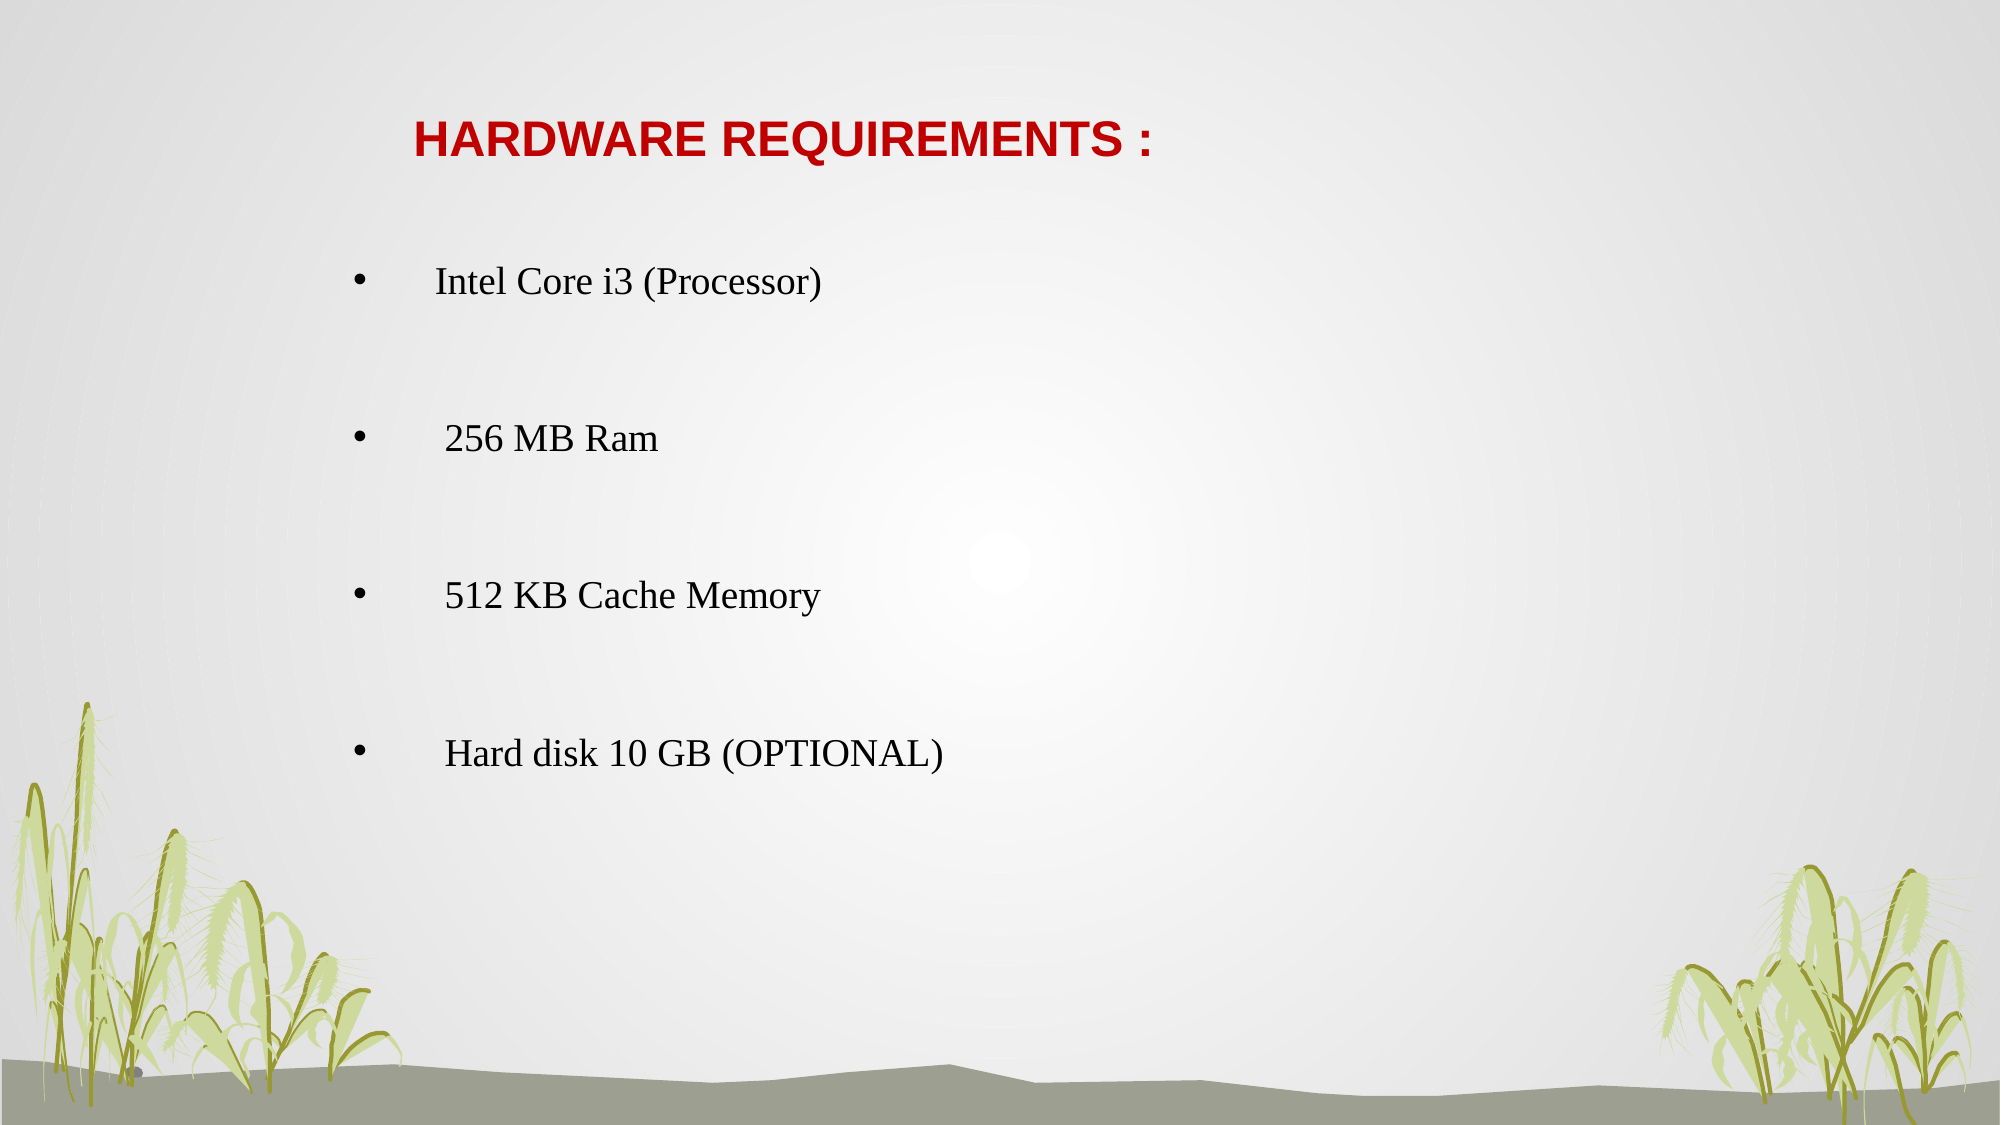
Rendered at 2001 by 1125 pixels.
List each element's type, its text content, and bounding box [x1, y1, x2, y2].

title HARDWARE REQUIREMENTS : [99, 0, 1468, 174]
list Intel Core i3 (Processor) 256 MB Ram 512 KB Cache Memory Hard disk 10 GB (OPTIONAL) [99, 223, 1900, 864]
